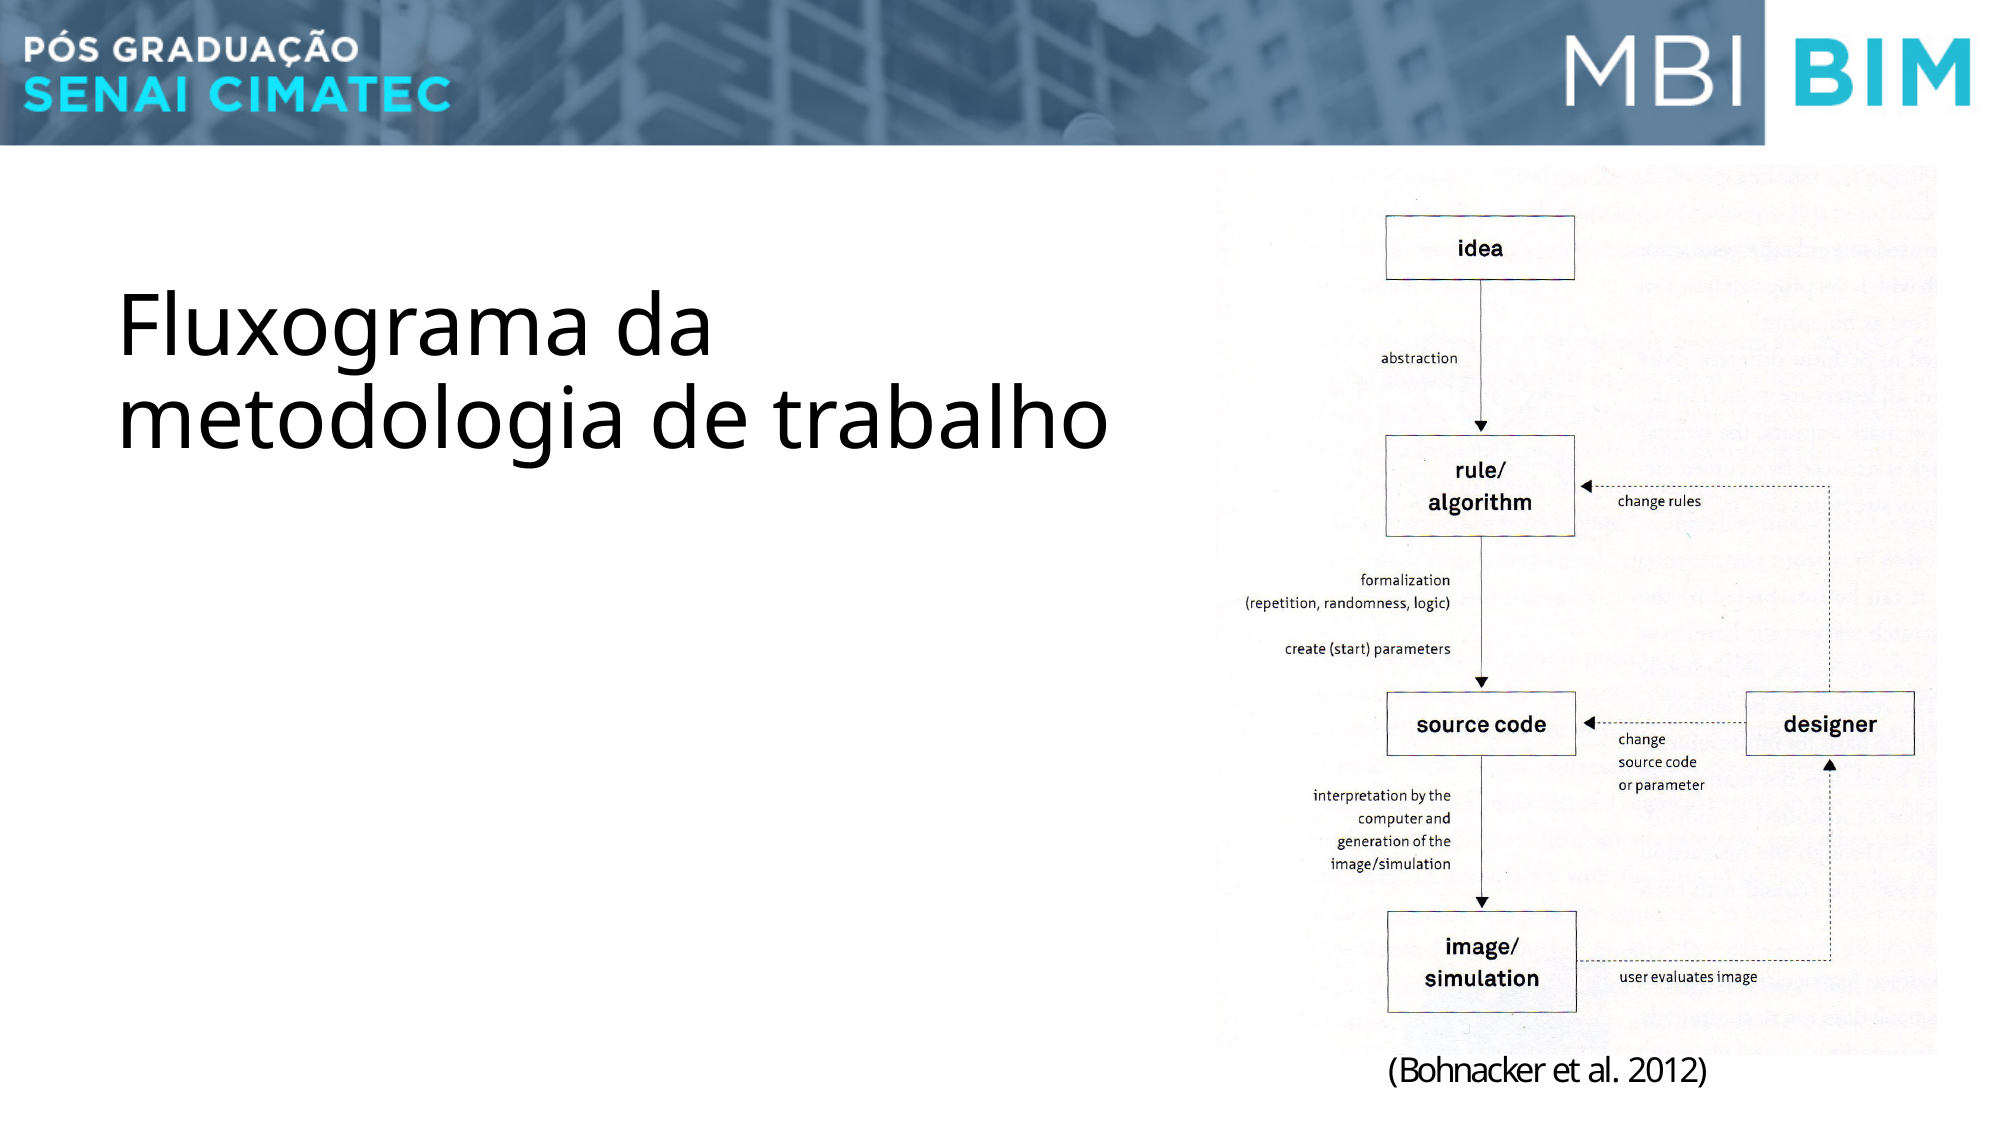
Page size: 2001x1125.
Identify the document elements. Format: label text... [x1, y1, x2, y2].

picture [0, 0, 2001, 1125]
text_box Fluxograma da metodologia de trabalho [101, 311, 1181, 437]
